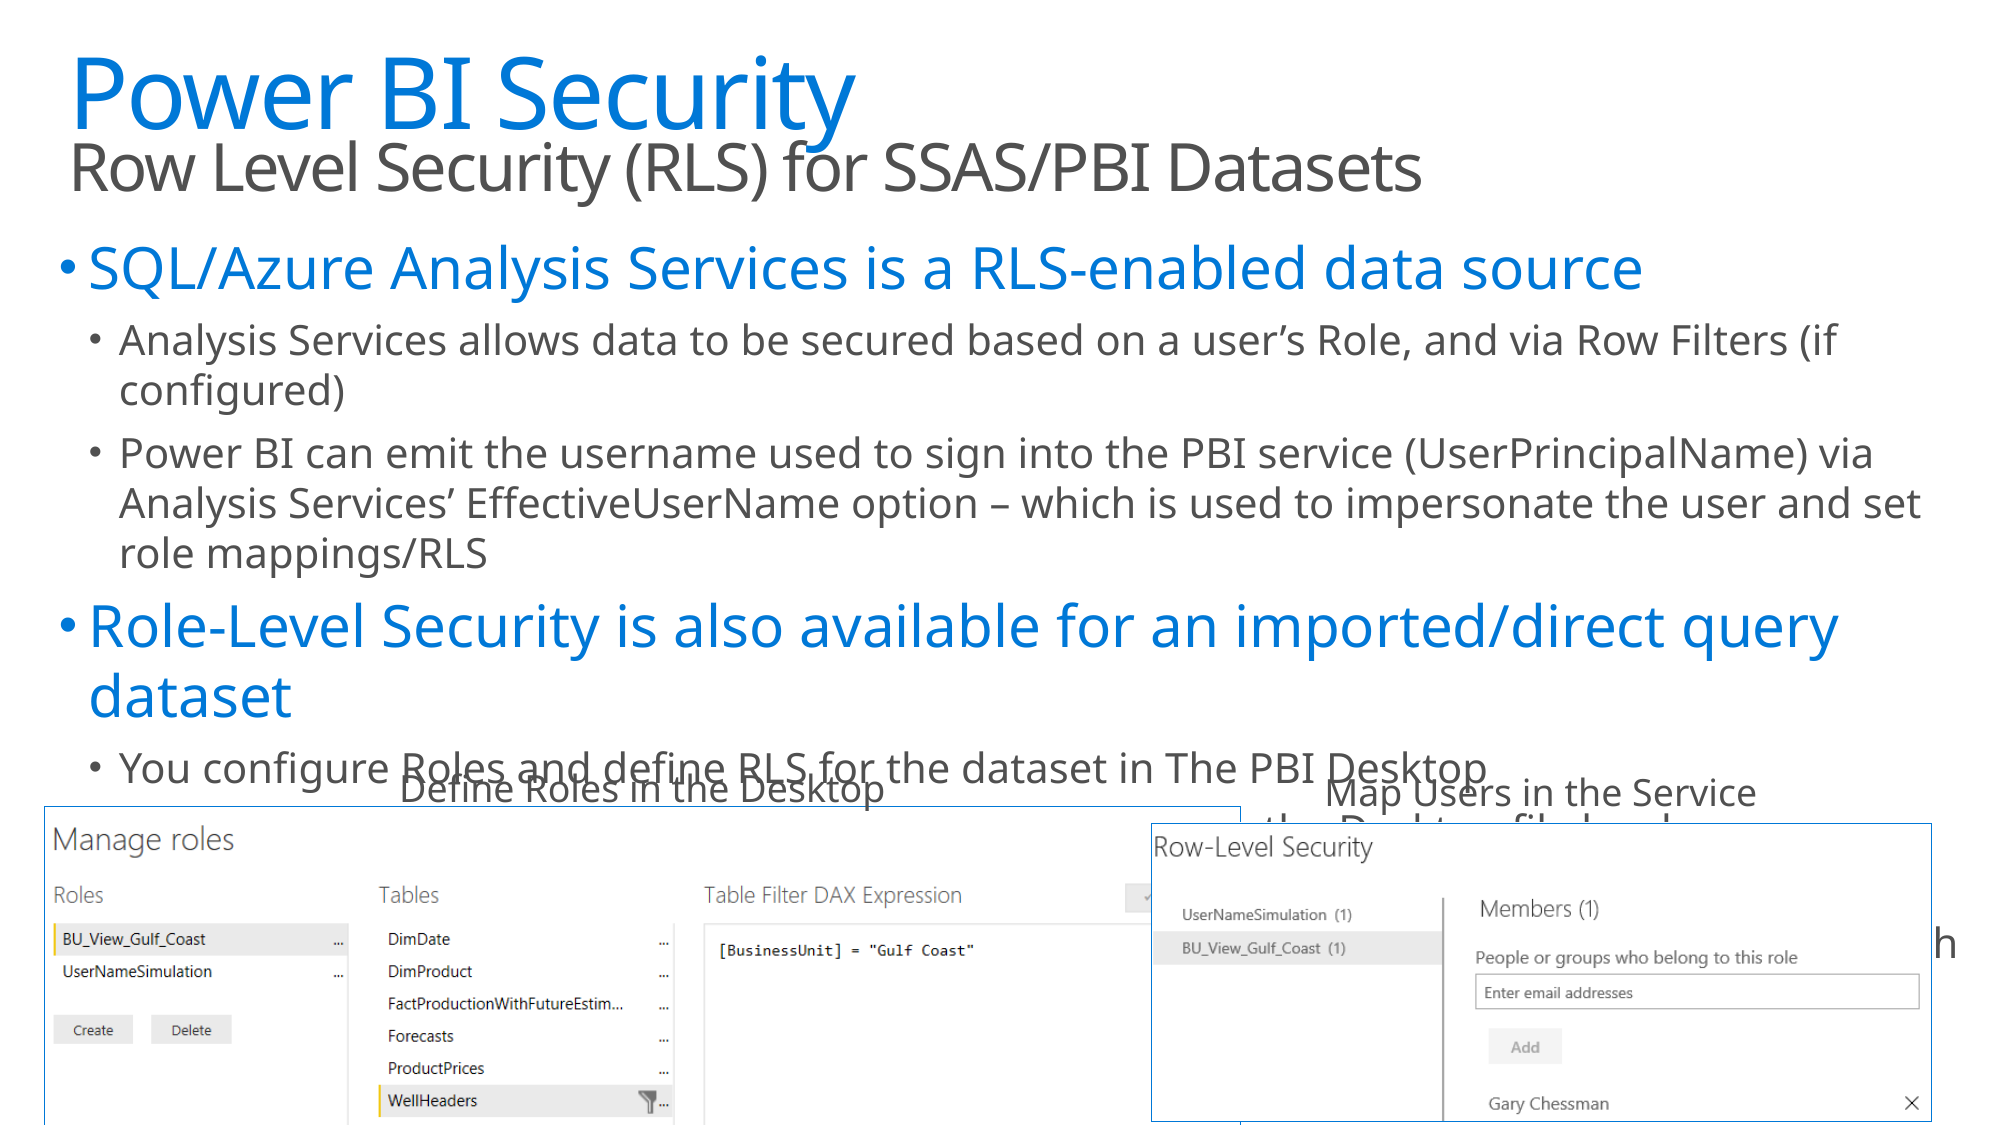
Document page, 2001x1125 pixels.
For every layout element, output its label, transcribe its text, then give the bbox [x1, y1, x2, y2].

text_box Define Roles in the Desktop [384, 757, 901, 806]
text_box Map Users in the Service [1309, 761, 1773, 822]
picture [43, 806, 1932, 1125]
text_box SQL/Azure Analysis Services is a RLS-enabled data source Analysis Services allows data to be secured based on a user’s Role, and via Row Filters (if configured) Power BI can emit the username used to sign into the PBI service (UserPrincipalName) via Analysis Services’ EffectiveUserName option – which is used to impersonate the user and set role mappings/RLS Role-Level Security is also available for an imported/direct query dataset You configure Roles and define RLS for the dataset in The PBI Desktop You then map users to roles within PowerBI.com (i.e. after the Desktop file has been published) Note: be aware of performance implications for direct query datasets (additional filter on each query) [44, 224, 1978, 1036]
title Power BI Security Row Level Security (RLS) for SSAS/PBI Datasets [44, 47, 1957, 196]
